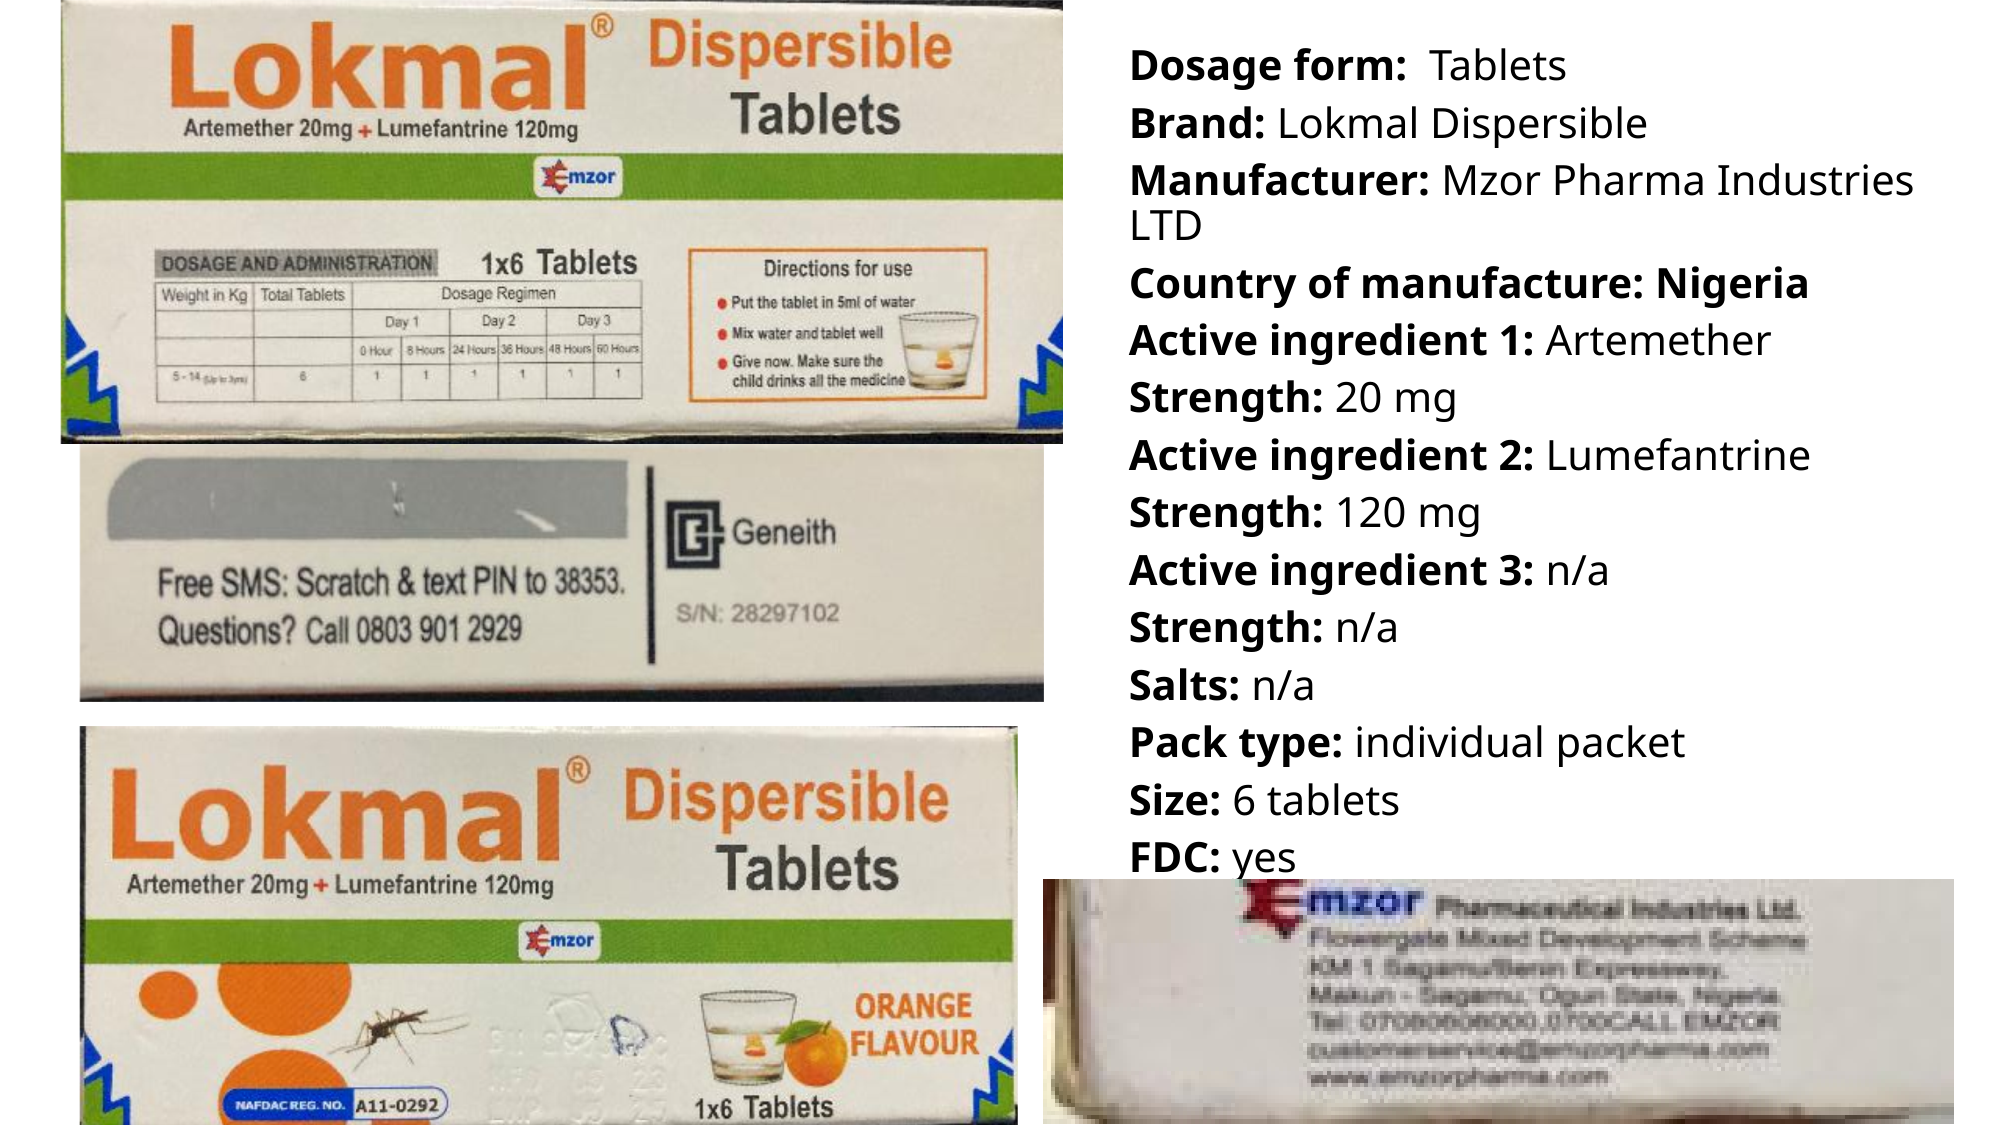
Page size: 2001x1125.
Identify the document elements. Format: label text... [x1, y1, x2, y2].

picture [1042, 878, 1954, 1125]
list Dosage form: Tablets Brand: Lokmal Dispersible Manufacturer: Mzor Pharma Industries LTD Country of manufacture: Nigeria Active ingredient 1: Artemether Strength: 20 mg Active ingredient 2: Lumefantrine Strength: 120 mg Active ingredient 3: n/a Strength: n/a Salts: n/a Pack type: individual packet Size: 6 tablets FDC: yes [1113, 37, 1954, 850]
picture [62, 0, 1063, 1125]
